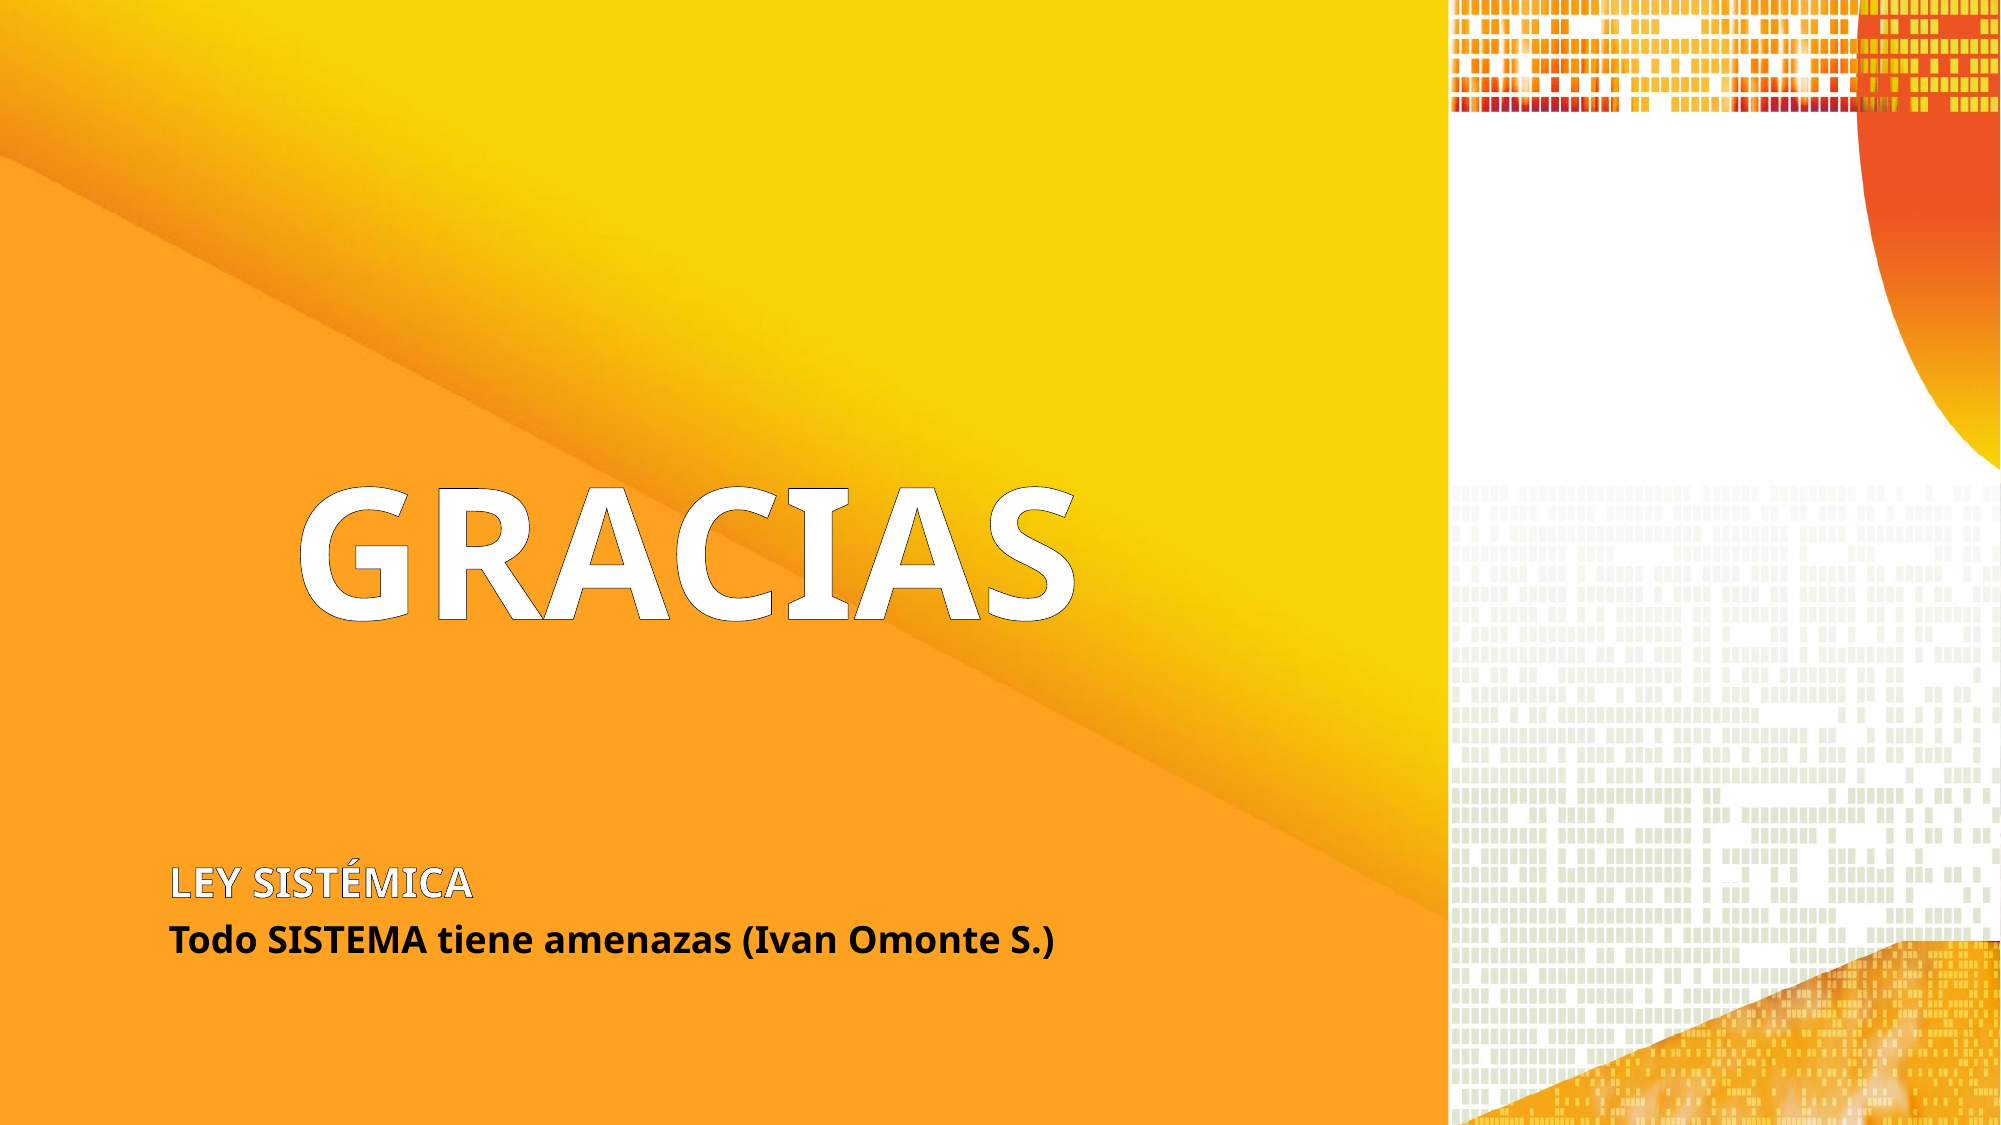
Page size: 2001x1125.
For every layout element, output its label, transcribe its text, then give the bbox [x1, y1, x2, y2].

title GRACIAS [275, 453, 2000, 672]
text_box Todo SISTEMA tiene amenazas (Ivan Omonte S.) [153, 909, 1347, 969]
picture [0, 0, 2001, 1125]
text_box LEY SISTÉMICA [153, 848, 1154, 914]
